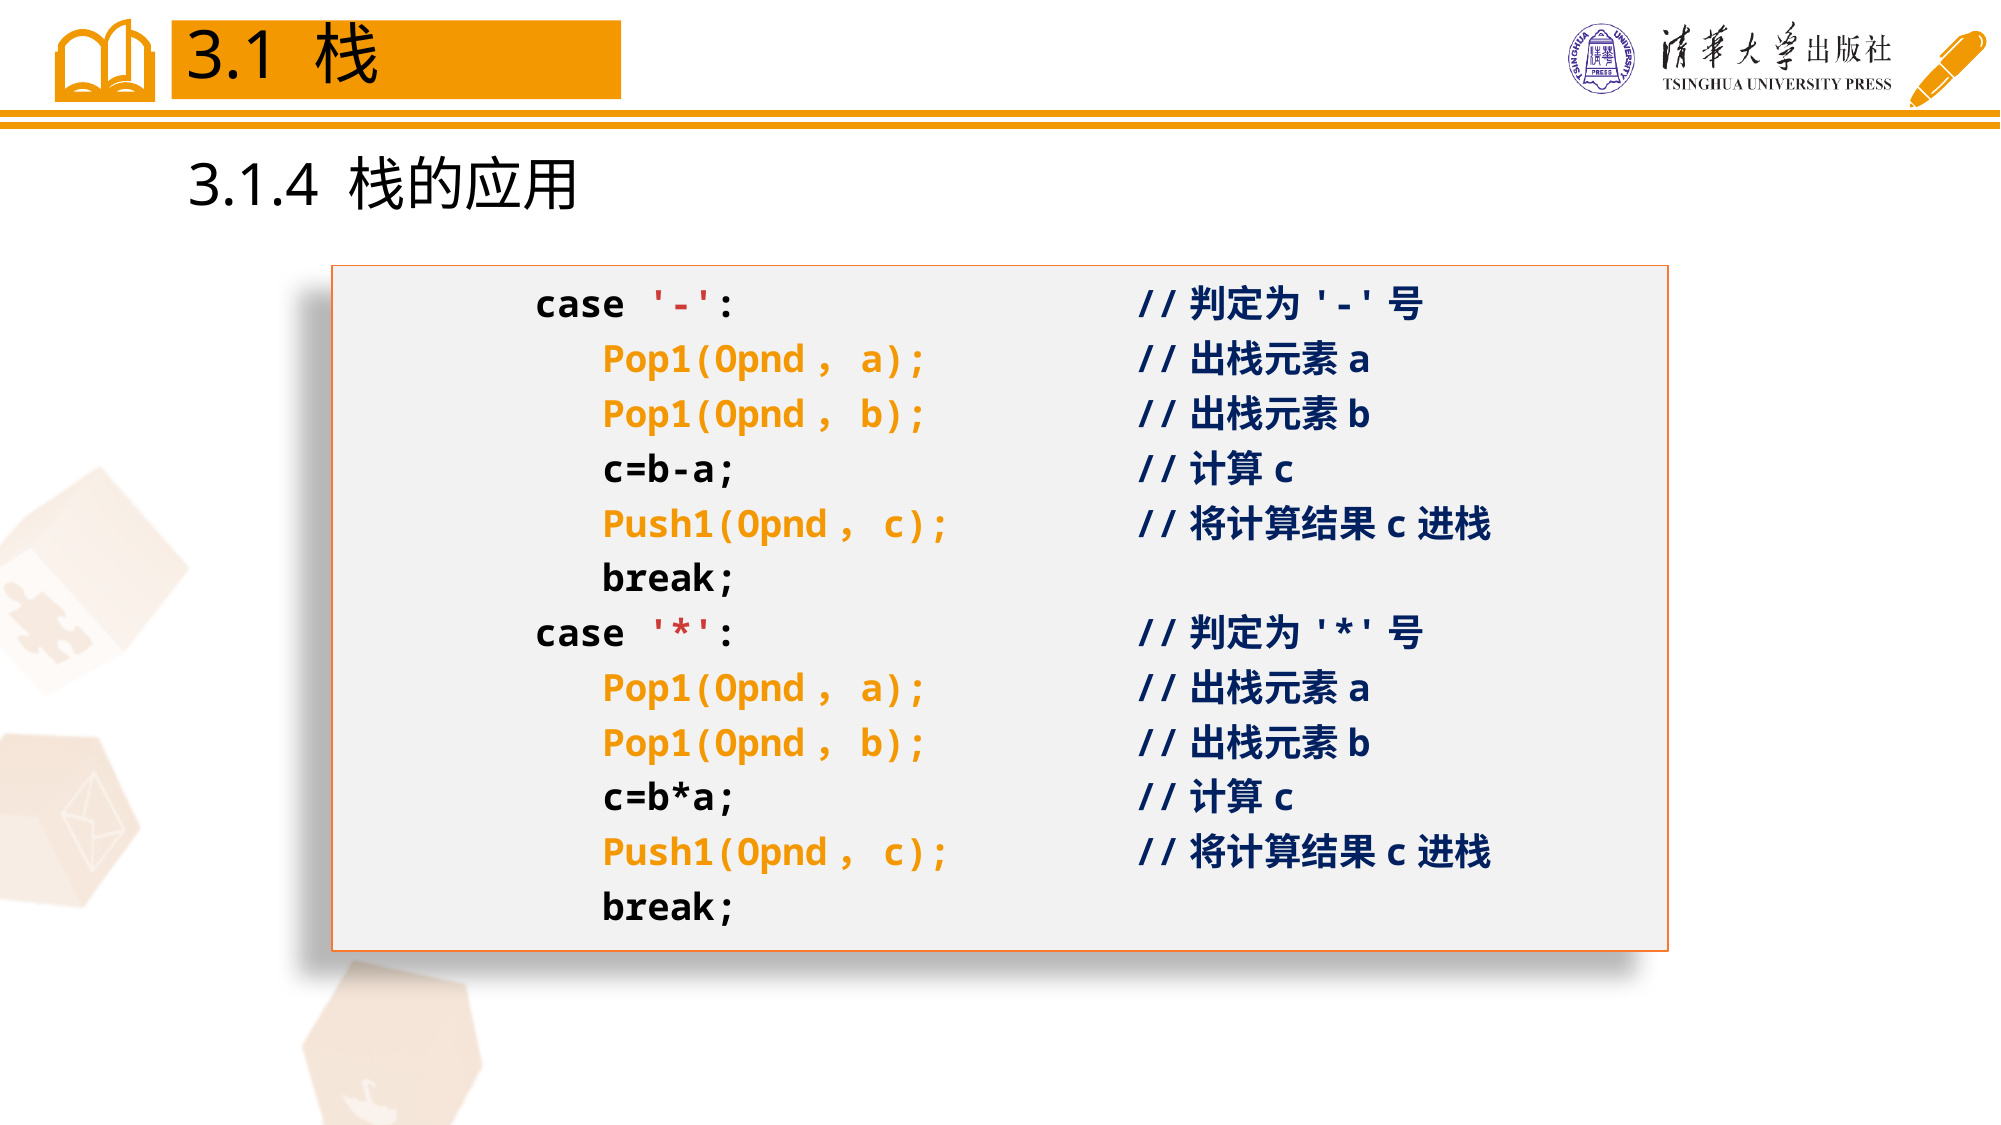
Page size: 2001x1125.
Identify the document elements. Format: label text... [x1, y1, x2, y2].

text_box case '-': //判定为'-'号 Pop1(Opnd，a); //出栈元素a Pop1(Opnd，b); //出栈元素b c=b-a; //计算c Push1(Opnd，c); //将计算结果c进栈 break; case '*': //判定为'*'号 Pop1(Opnd，a); //出栈元素a Pop1(Opnd，b); //出栈元素b c=b*a; //计算c Push1(Opnd，c); //将计算结果c进栈 break; [331, 265, 1669, 952]
picture [1531, 0, 1973, 149]
text_box 3.1.4 栈的应用 [173, 153, 1532, 225]
text_box 3.1 栈 [171, 20, 622, 100]
picture [1936, 78, 1948, 90]
